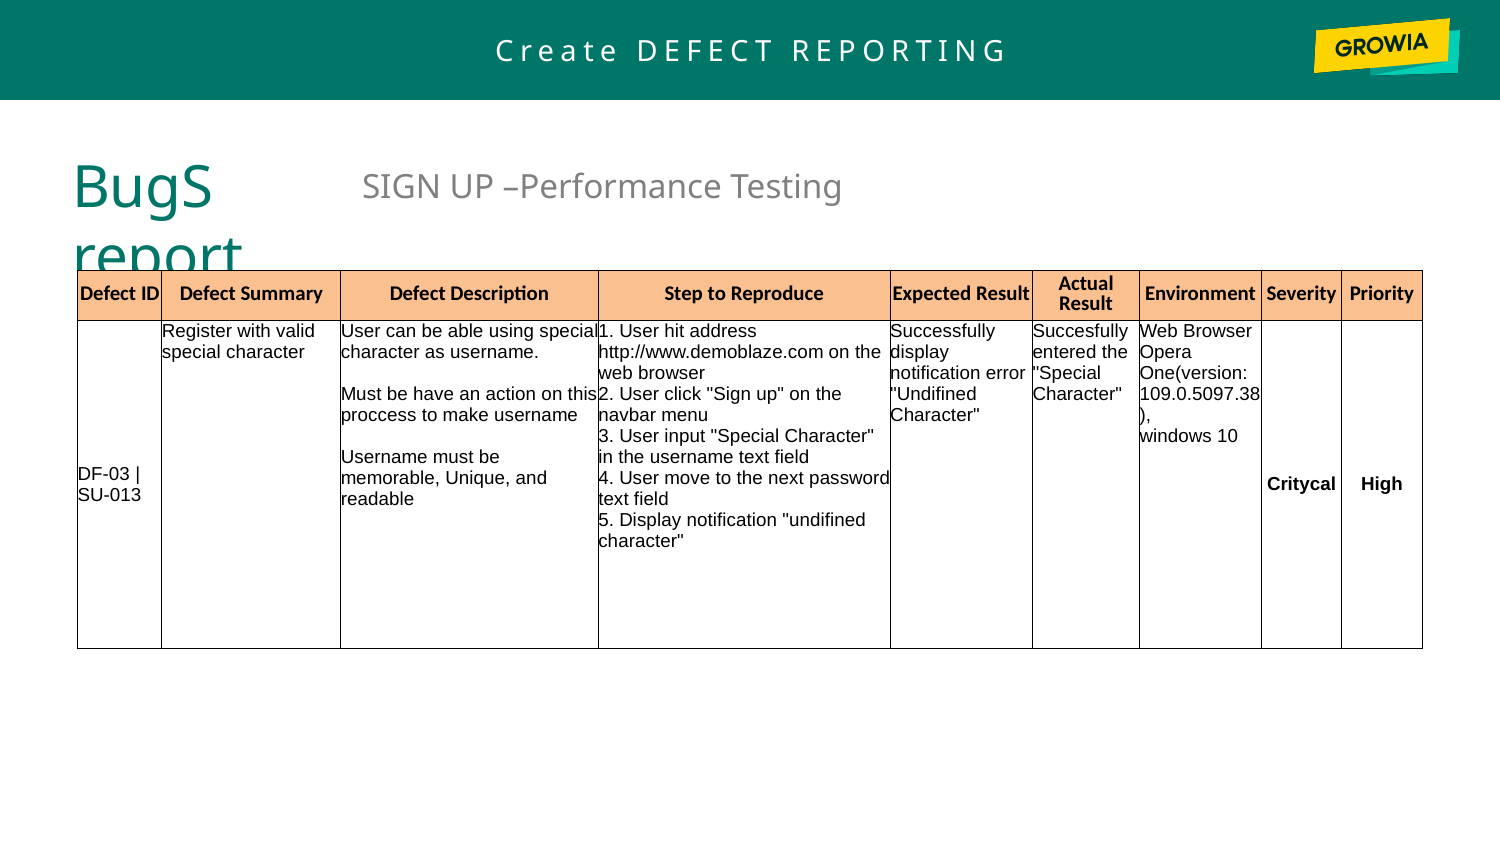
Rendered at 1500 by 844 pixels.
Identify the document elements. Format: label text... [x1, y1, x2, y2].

table_header Defect Description [341, 271, 598, 320]
table_header Defect Summary [162, 271, 340, 320]
table_header Expected Result [891, 271, 1032, 320]
table_cell 1. User hit address http://www.demoblaze.com on the web browser 2. User click "Sign up" on the navbar menu 3. User input "Special Character" in the username text field 4. User move to the next password text field 5. Display notification "undifined character" [599, 321, 890, 648]
table_cell Critycal [1262, 321, 1341, 648]
table_cell Register with valid special character [162, 321, 340, 648]
table_header Step to Reproduce [599, 271, 890, 320]
table_cell Web Browser Opera One(version: 109.0.5097.38), windows 10 [1140, 321, 1261, 648]
text_box Create DEFECT REPORTING [0, 0, 1500, 99]
text_box SIGN UP –Performance Testing [347, 150, 1063, 221]
table_header Priority [1342, 271, 1422, 320]
table_header Environment [1140, 271, 1261, 320]
text_box BugS report [57, 134, 346, 305]
table_cell High [1342, 321, 1422, 648]
table_cell Successfully display notification error "Undifined Character" [891, 321, 1032, 648]
picture [1310, 18, 1464, 81]
table_header Actual Result [1033, 271, 1139, 320]
table_cell DF-03 | SU-013 [78, 321, 161, 648]
table_cell User can be able using special character as username. Must be have an action on this proccess to make username Username must be memorable, Unique, and readable [341, 321, 598, 648]
table_cell Succesfully entered the "Special Character" [1033, 321, 1139, 648]
table_header Severity [1262, 271, 1341, 320]
table_header Defect ID [78, 271, 161, 320]
